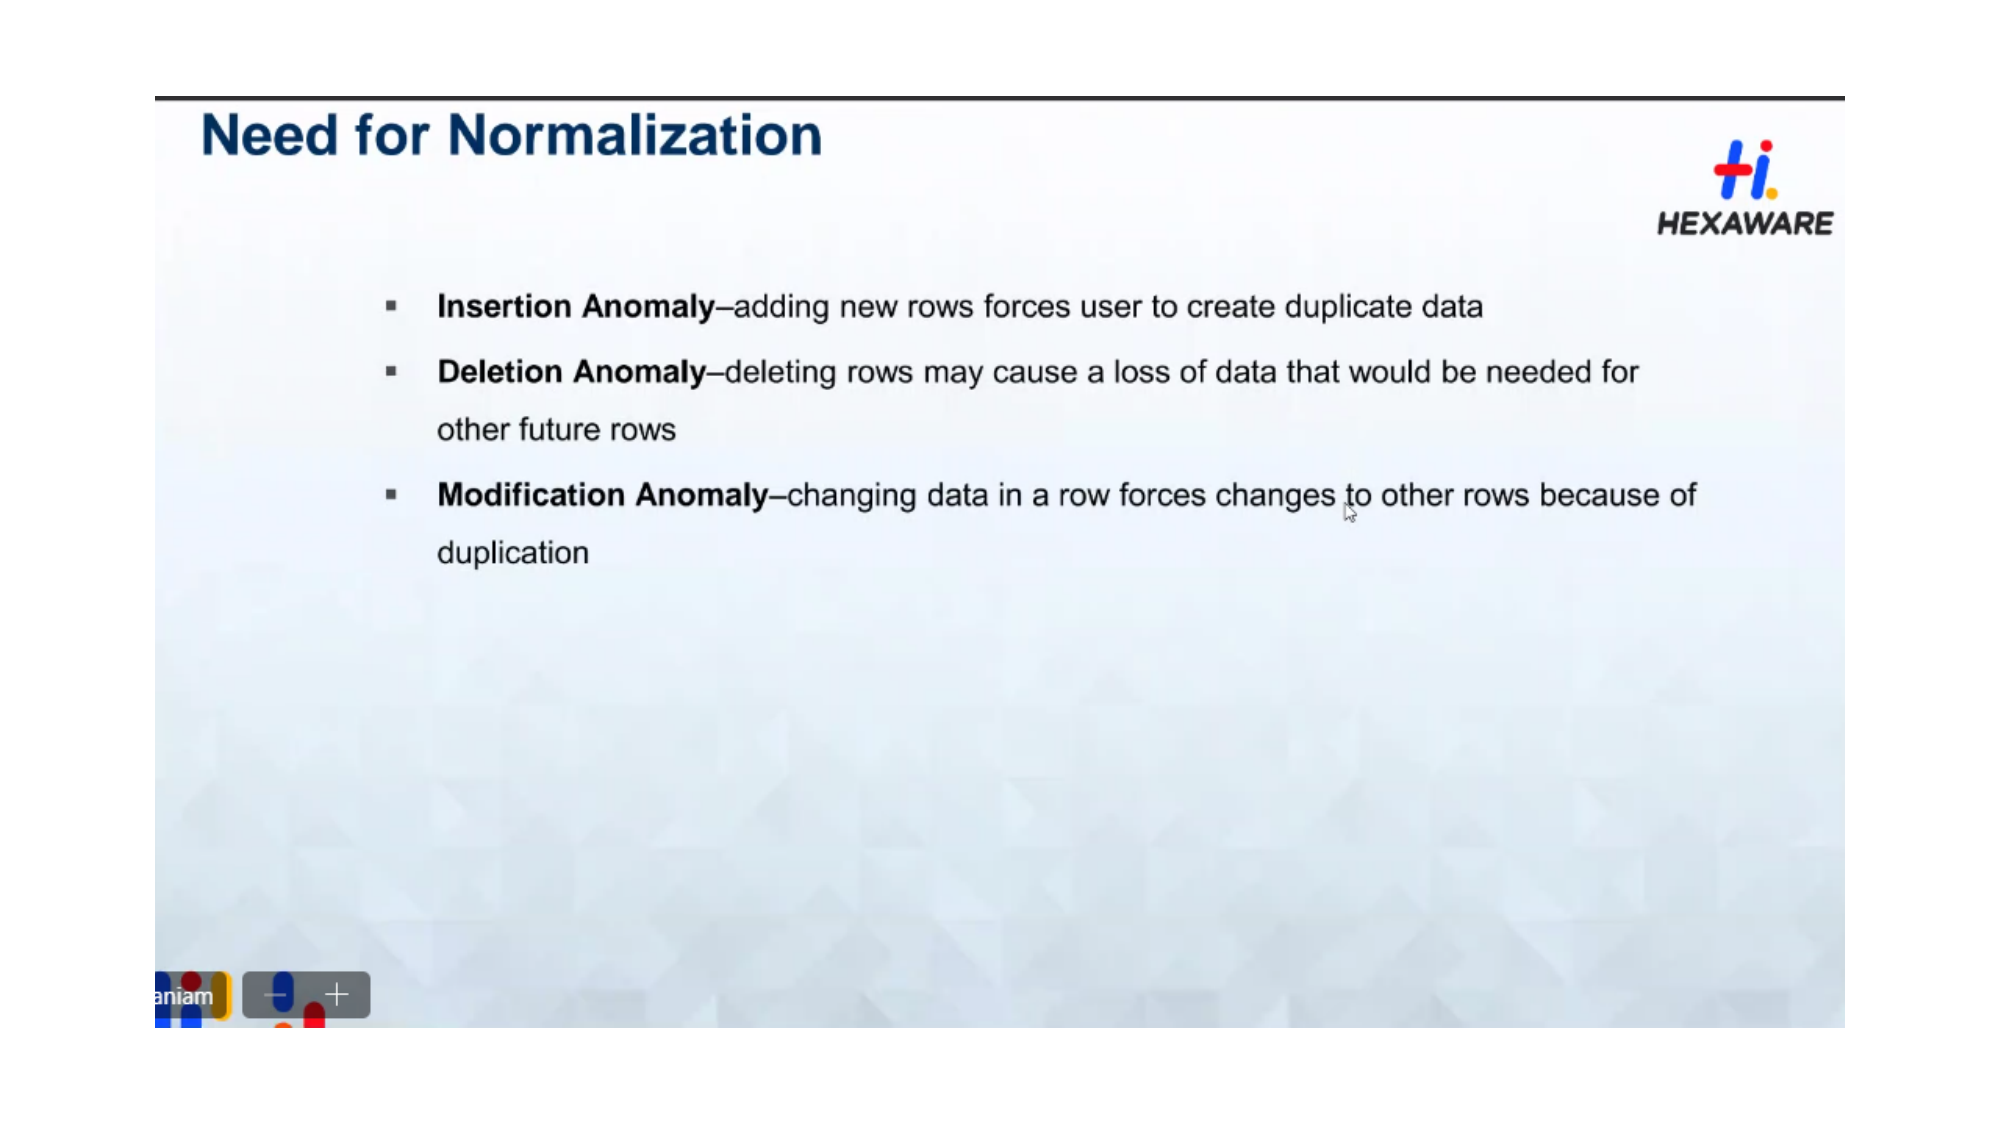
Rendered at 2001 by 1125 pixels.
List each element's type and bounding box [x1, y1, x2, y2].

picture [155, 96, 1845, 1029]
